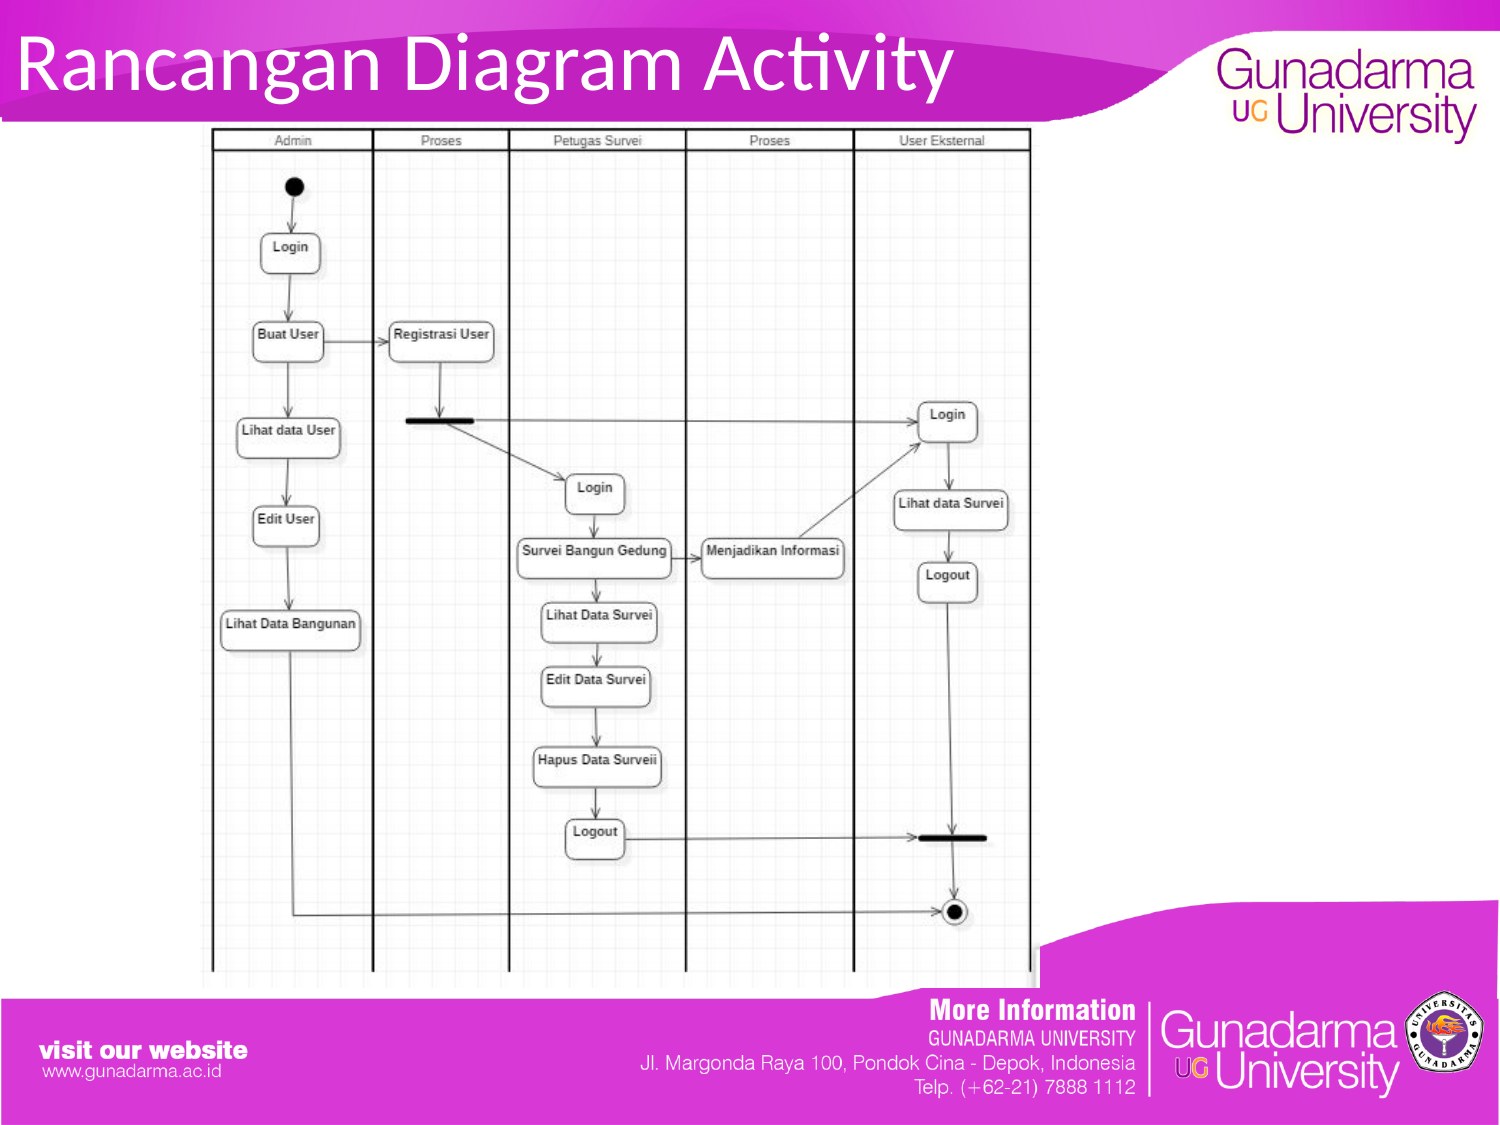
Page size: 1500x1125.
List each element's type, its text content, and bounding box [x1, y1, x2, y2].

title Rancangan Diagram Activity [0, 0, 1113, 138]
picture [0, 0, 1500, 1125]
